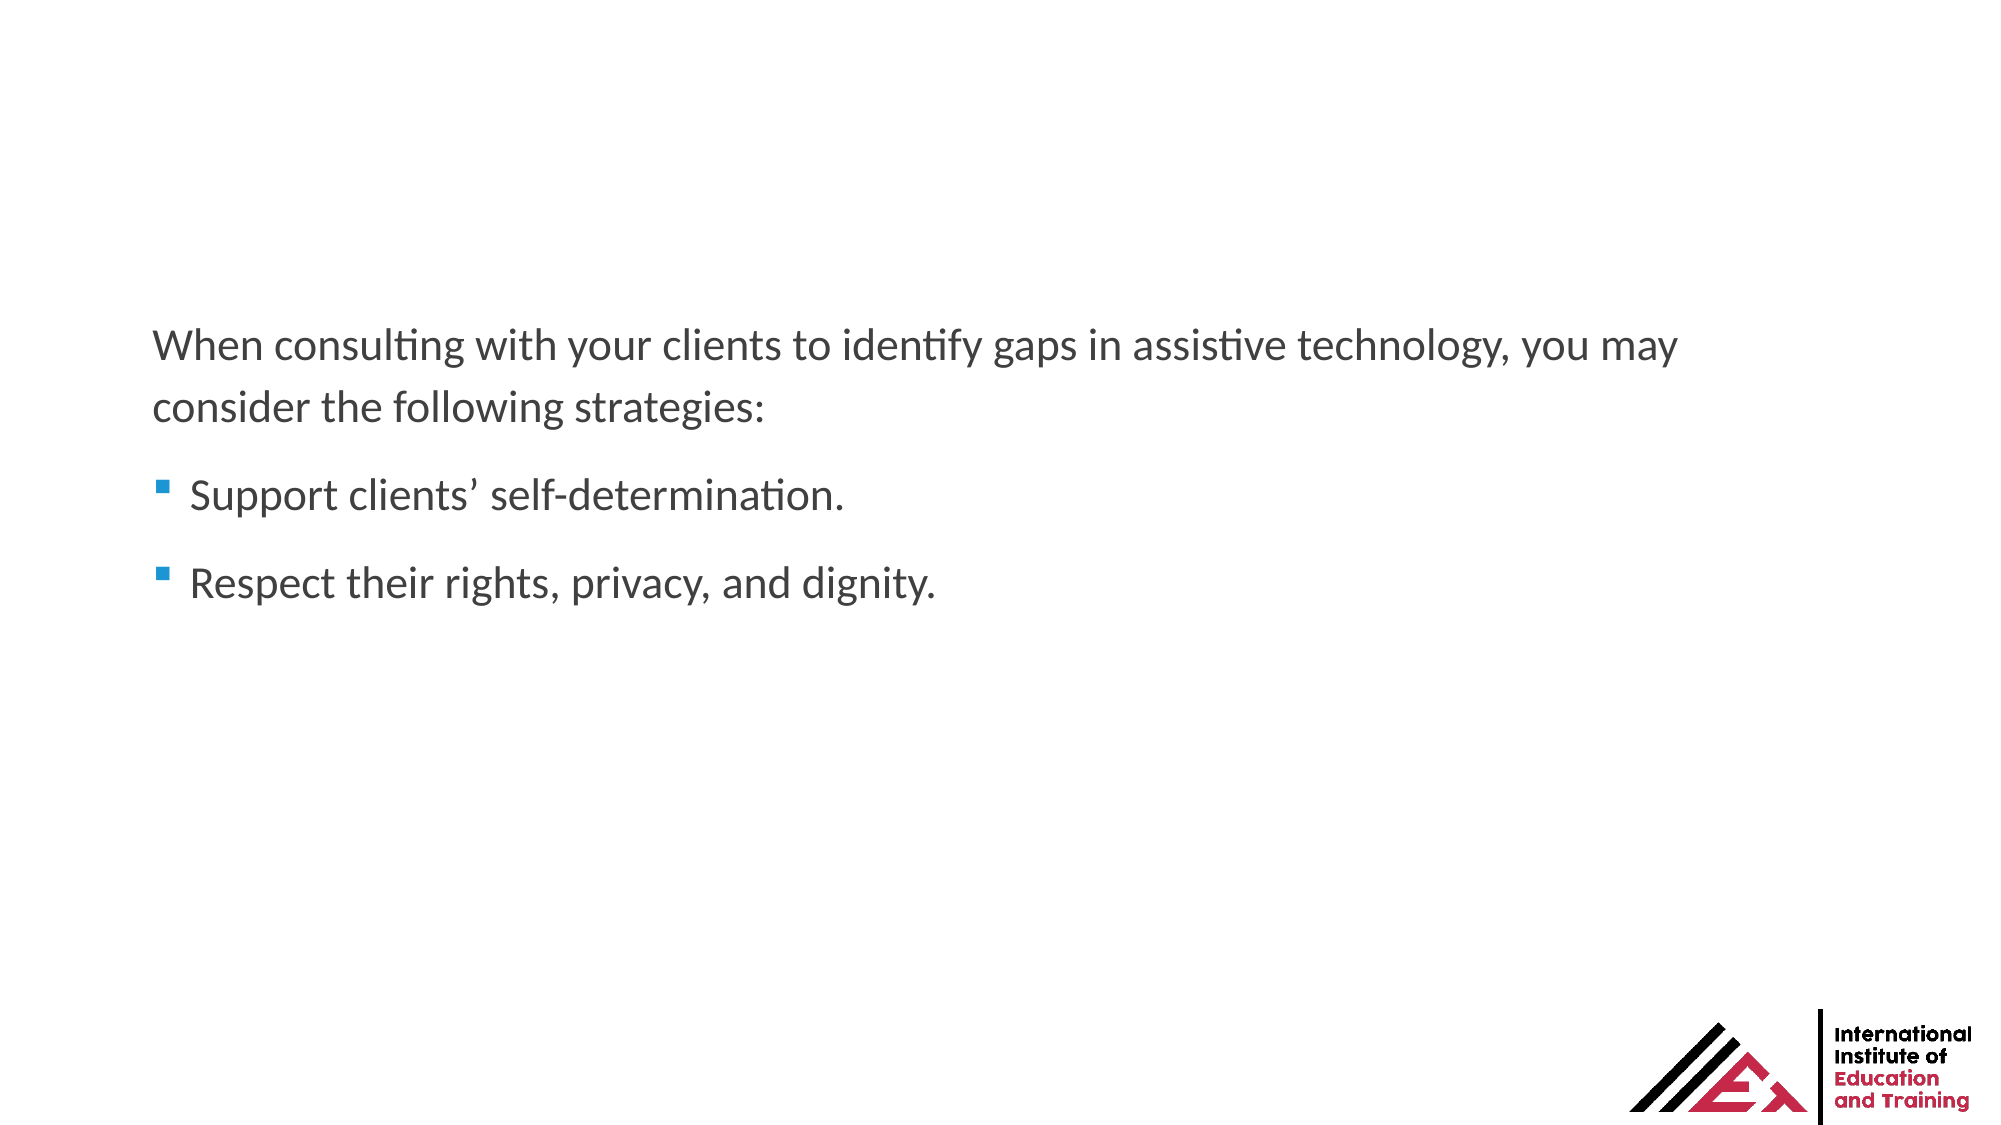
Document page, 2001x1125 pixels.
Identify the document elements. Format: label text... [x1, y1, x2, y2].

list When consulting with your clients to identify gaps in assistive technology, you may consider the following strategies: Support clients’ self-determination. Respect their rights, privacy, and dignity. [137, 299, 1793, 1014]
picture [1628, 1009, 1971, 1125]
